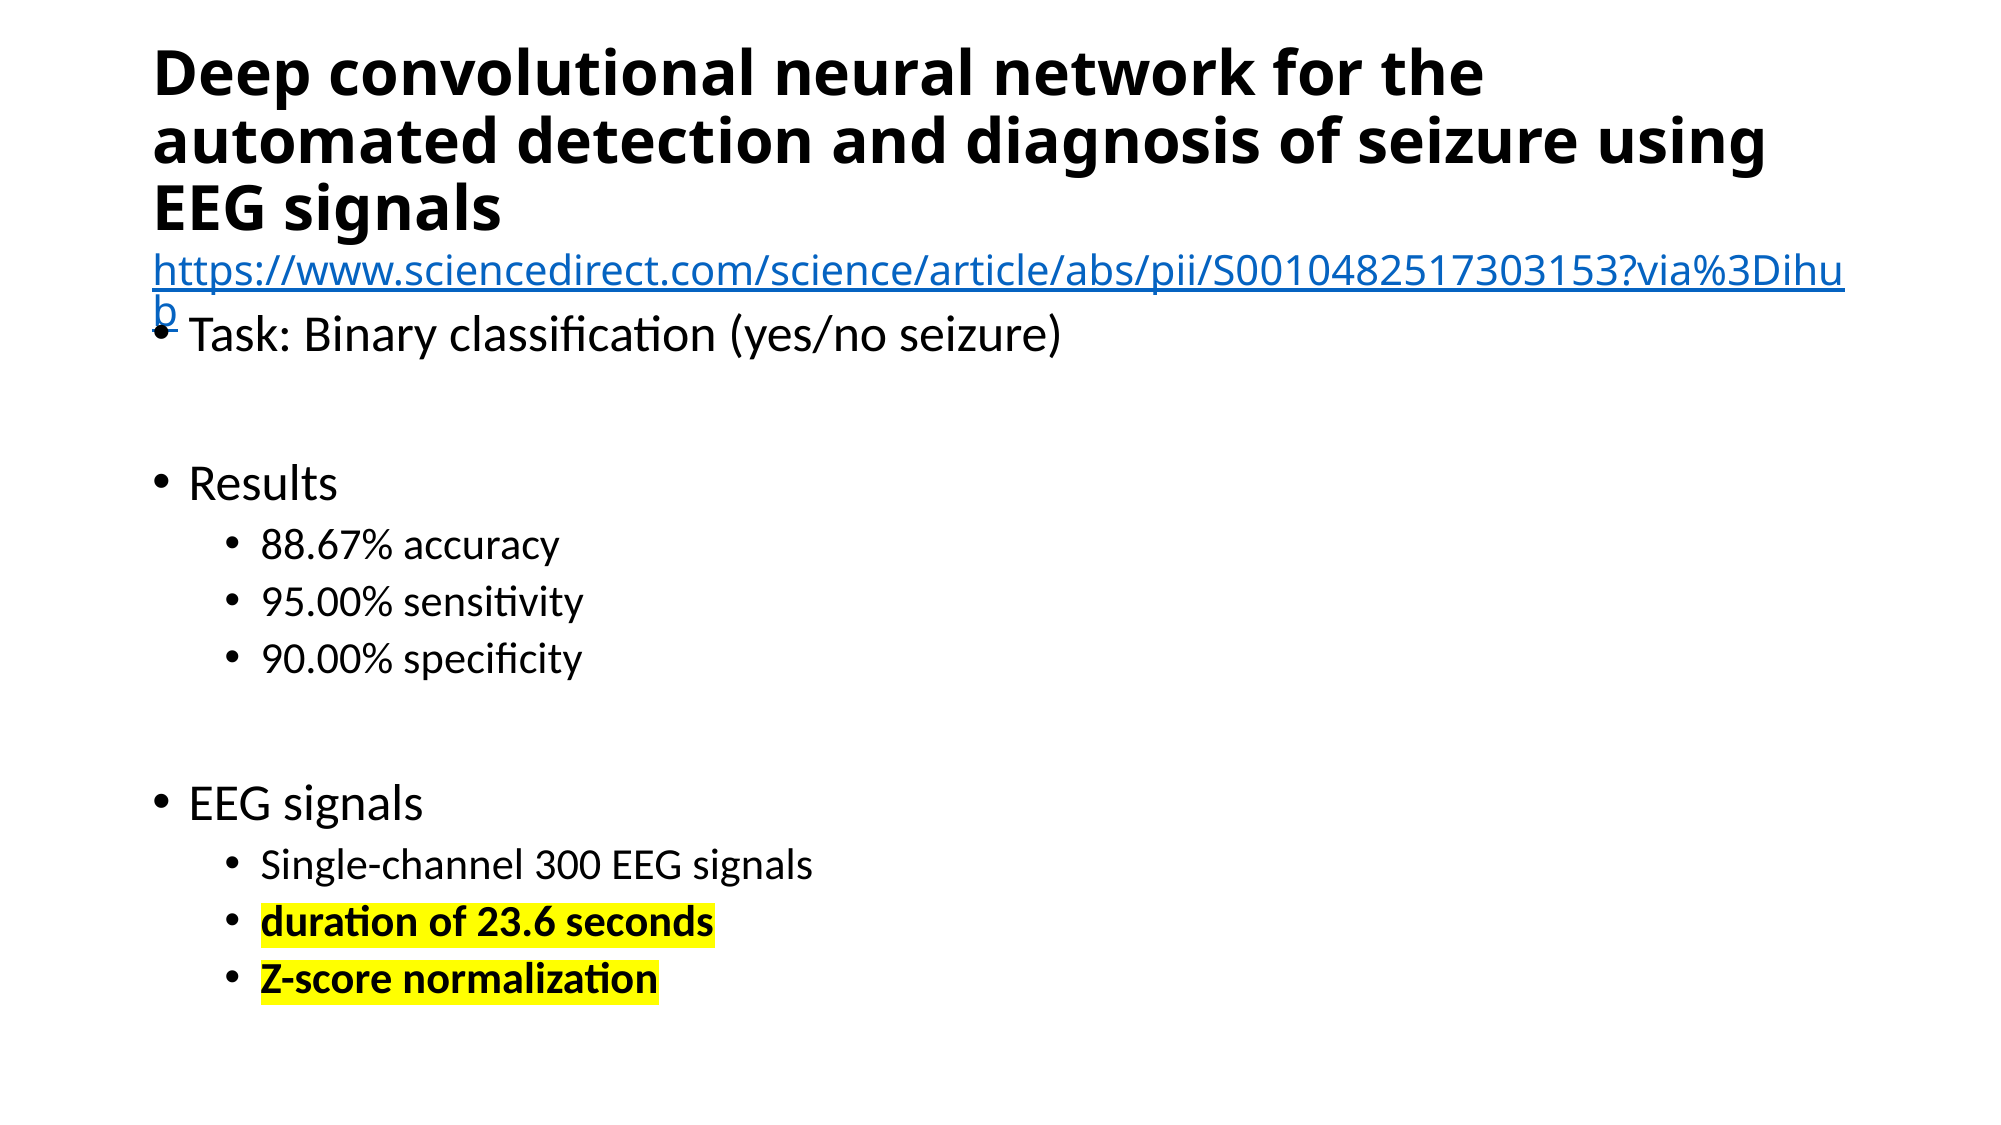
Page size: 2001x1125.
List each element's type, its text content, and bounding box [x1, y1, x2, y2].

title Deep convolutional neural network for the automated detection and diagnosis of seizure using EEG signals https://www.sciencedirect.com/science/article/abs/pii/S0010482517303153?via%3Dihub [137, 59, 1863, 278]
list Task: Binary classification (yes/no seizure) Results 88.67% accuracy 95.00% sensitivity 90.00% specificity EEG signals Single-channel 300 EEG signals duration of 23.6 seconds Z-score normalization [137, 299, 1863, 1014]
